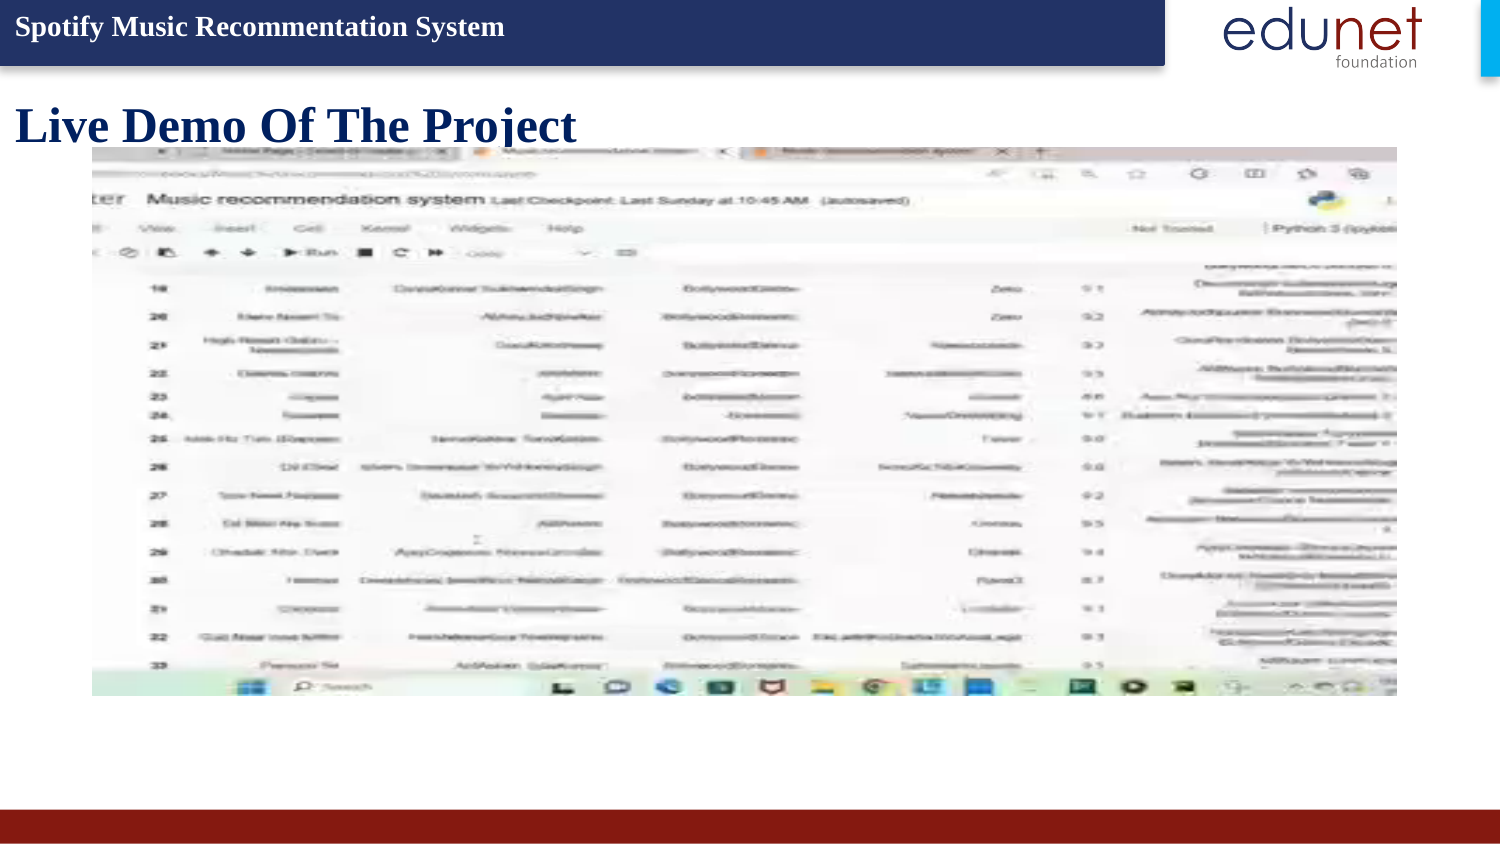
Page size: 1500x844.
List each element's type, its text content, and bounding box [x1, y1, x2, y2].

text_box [91, 146, 1398, 698]
picture [1219, 4, 1424, 72]
text_box Spotify Music Recommentation System [0, 0, 571, 50]
title Live Demo Of The Project [0, 77, 1398, 172]
